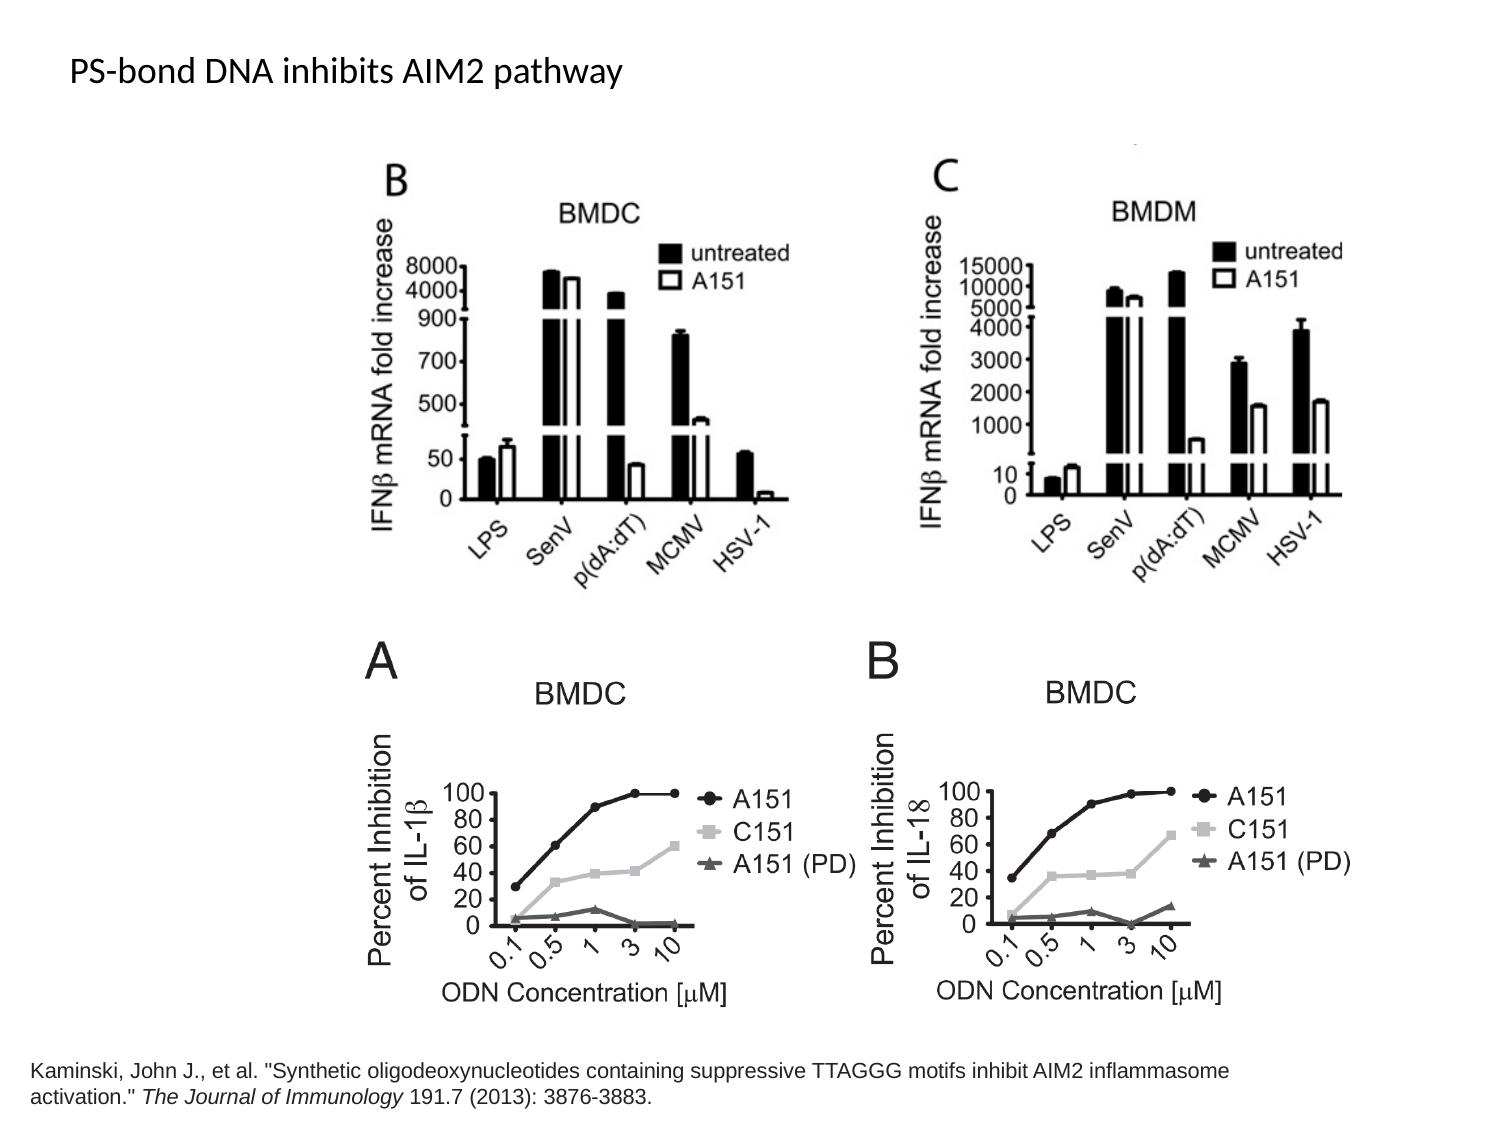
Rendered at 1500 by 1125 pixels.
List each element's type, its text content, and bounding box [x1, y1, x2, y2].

text_box Kaminski, John J., et al. "Synthetic oligodeoxynucleotides containing suppressive TTAGGG motifs inhibit AIM2 inflammasome activation." The Journal of Immunology 191.7 (2013): 3876-3883. [15, 1049, 1361, 1117]
picture [349, 623, 1361, 1026]
picture [899, 144, 1343, 595]
picture [349, 139, 793, 600]
text_box PS-bond DNA inhibits AIM2 pathway [54, 38, 639, 98]
